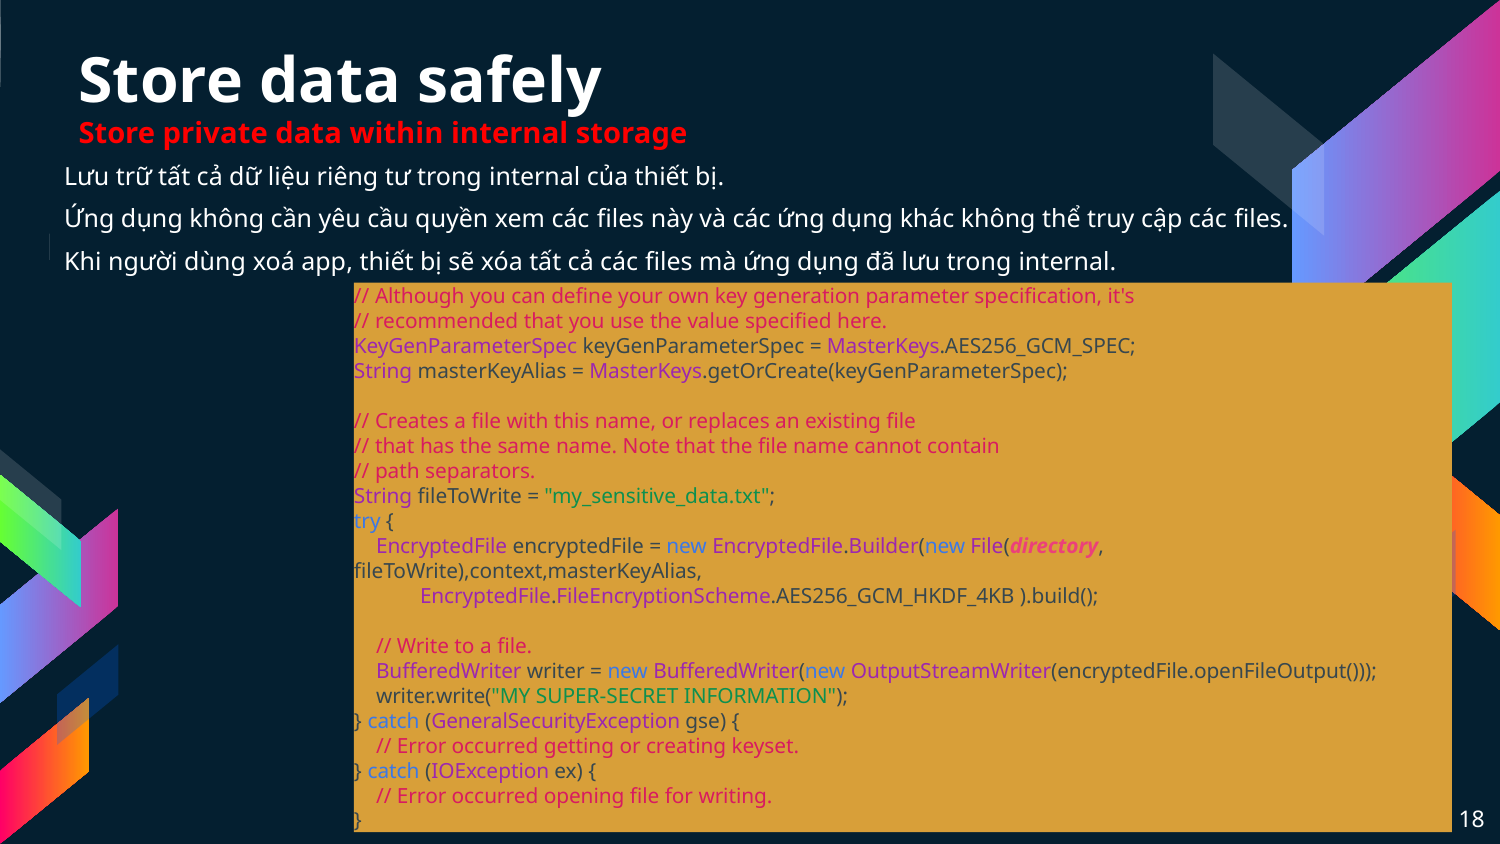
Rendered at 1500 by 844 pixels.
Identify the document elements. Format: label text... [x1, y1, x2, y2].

title Store data safely Store private data within internal storage [63, 60, 1044, 145]
text_box // Although you can define your own key generation parameter specification, it's // recommended that you use the value specified here. KeyGenParameterSpec keyGenParameterSpec = MasterKeys.AES256_GCM_SPEC; String masterKeyAlias = MasterKeys.getOrCreate(keyGenParameterSpec); // Creates a file with this name, or replaces an existing file // that has the same name. Note that the file name cannot contain // path separators. String fileToWrite = "my_sensitive_data.txt"; try { EncryptedFile encryptedFile = new EncryptedFile.Builder(new File(directory, fileToWrite),context,masterKeyAlias, EncryptedFile.FileEncryptionScheme.AES256_GCM_HKDF_4KB ).build(); // Write to a file. BufferedWriter writer = new BufferedWriter(new OutputStreamWriter(encryptedFile.openFileOutput())); writer.write("MY SUPER-SECRET INFORMATION"); } catch (GeneralSecurityException gse) { // Error occurred getting or creating keyset. } catch (IOException ex) { // Error occurred opening file for writing. } [353, 282, 1452, 833]
slide_number 18 [1403, 789, 1500, 844]
list Lưu trữ tất cả dữ liệu riêng tư trong internal của thiết bị. Ứng dụng không cần yêu cầu quyền xem các files này và các ứng dụng khác không thể truy cập các files. Khi người dùng xoá app, thiết bị sẽ xóa tất cả các files mà ứng dụng đã lưu trong internal. [49, 145, 1397, 212]
